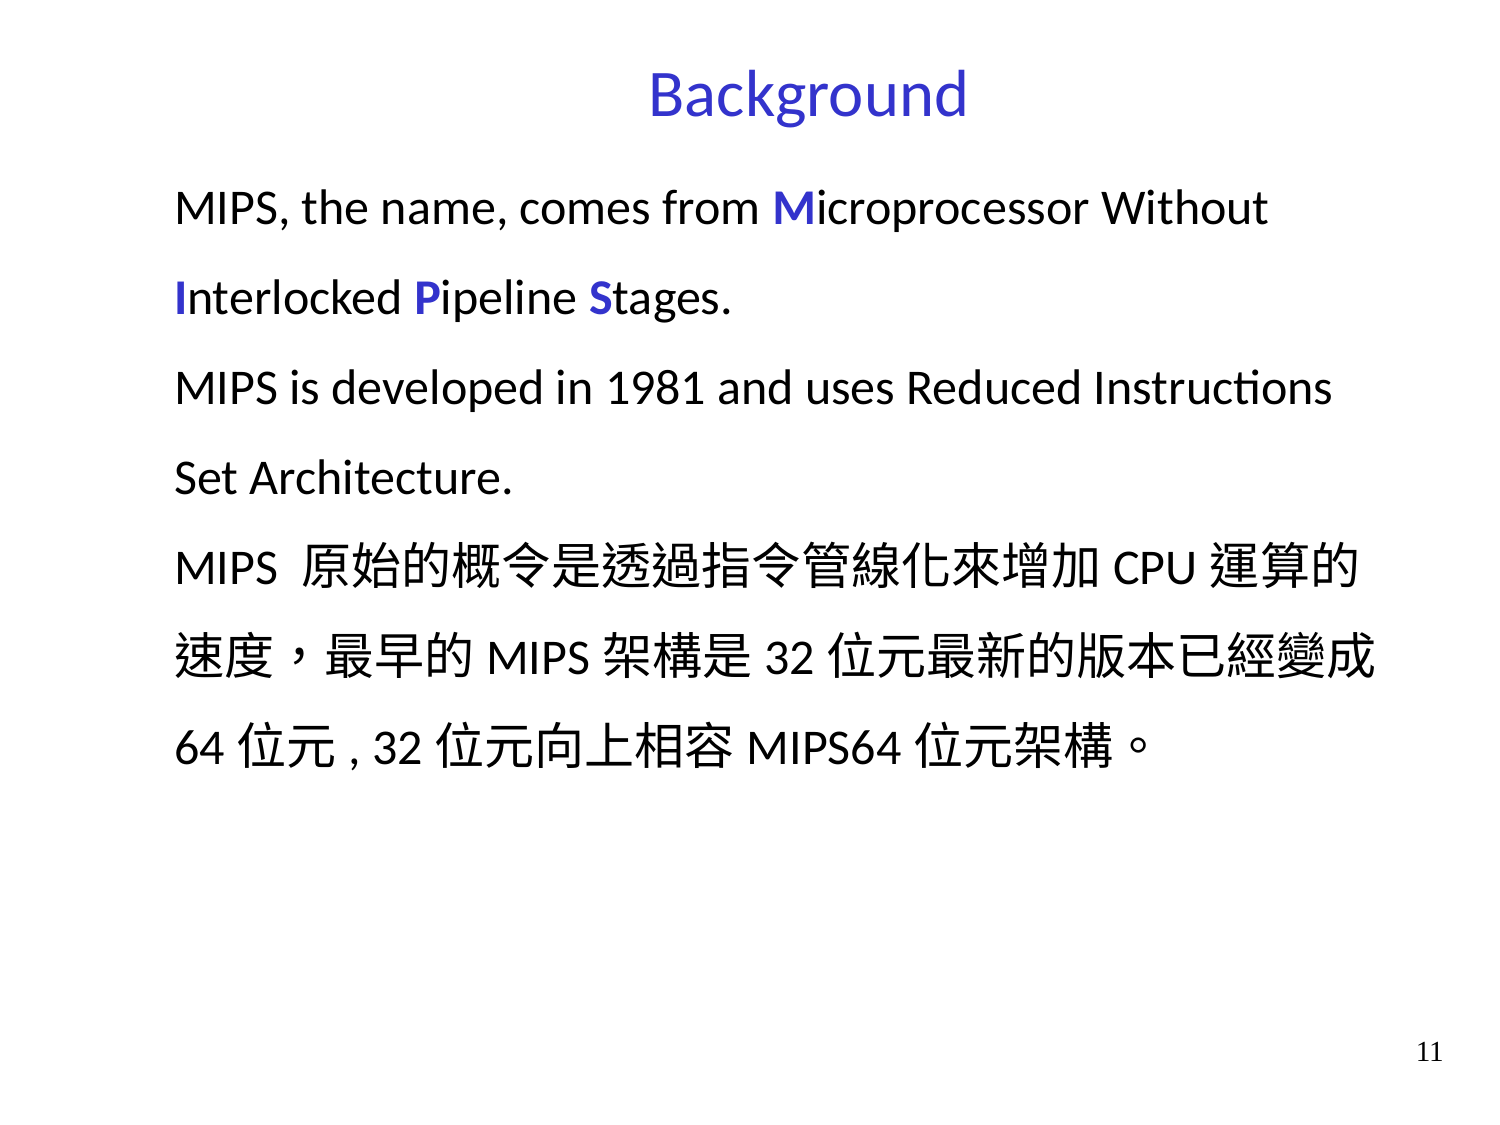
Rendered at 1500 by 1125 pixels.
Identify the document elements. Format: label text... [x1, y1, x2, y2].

text_box MIPS, the name, comes from Microprocessor Without Interlocked Pipeline Stages. MIPS is developed in 1981 and uses Reduced Instructions Set Architecture. MIPS 原始的概令是透過指令管線化來增加CPU運算的速度，最早的MIPS架構是32位元最新的版本已經變成64位元, 32位元向上相容MIPS64位元架構。 [159, 137, 1424, 782]
subtitle Background [159, 42, 1460, 197]
slide_number 11 [1108, 1024, 1460, 1103]
